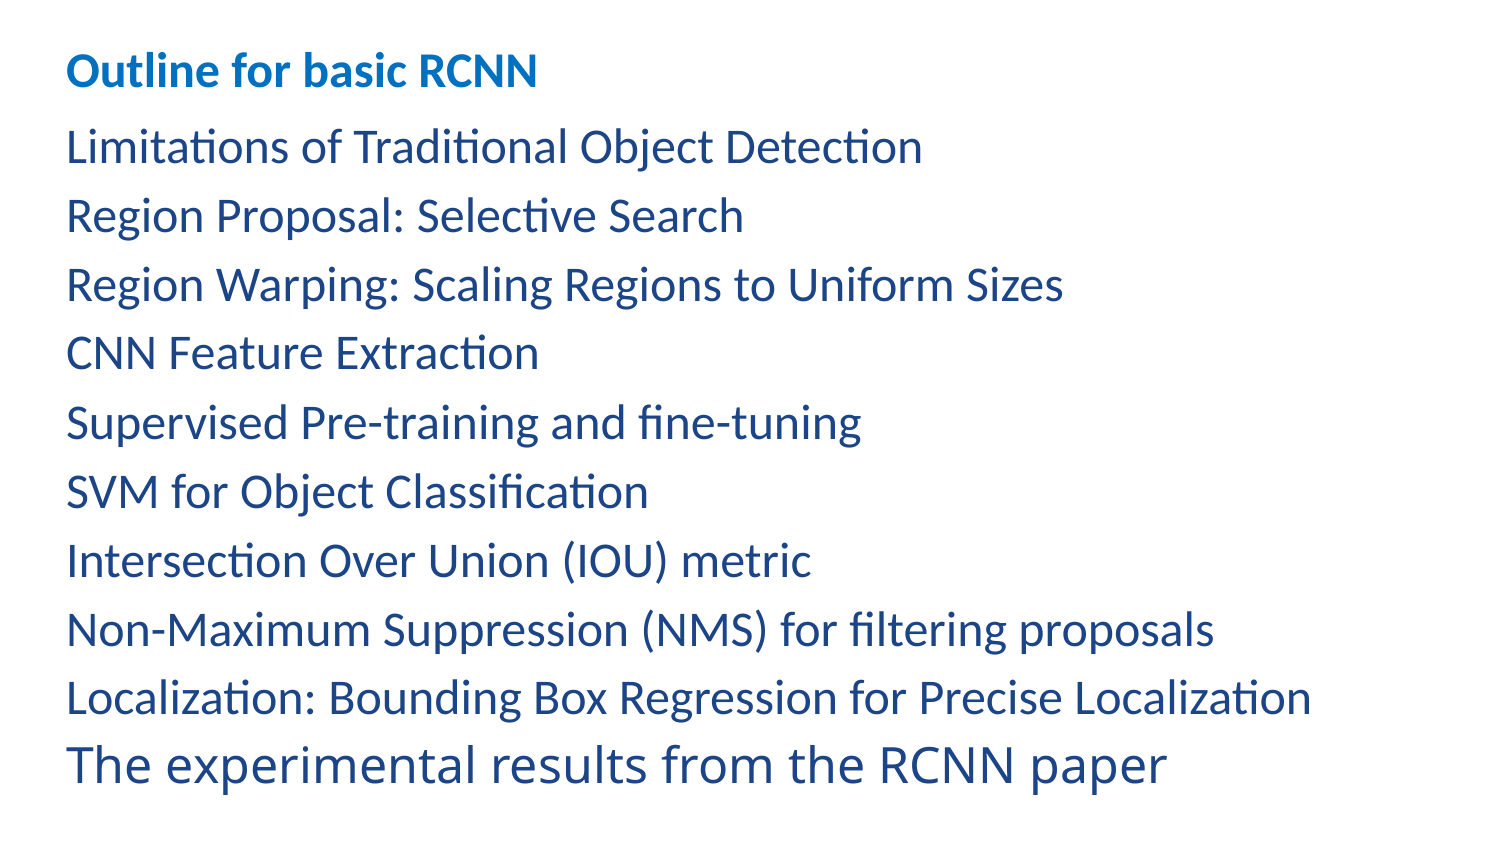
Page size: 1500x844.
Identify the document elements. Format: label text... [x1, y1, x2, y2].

list Limitations of Traditional Object Detection Region Proposal: Selective Search Region Warping: Scaling Regions to Uniform Sizes CNN Feature Extraction Supervised Pre-training and fine-tuning SVM for Object Classification Intersection Over Union (IOU) metric Non-Maximum Suppression (NMS) for filtering proposals Localization: Bounding Box Regression for Precise Localization The experimental results from the RCNN paper [51, 89, 1449, 766]
title Outline for basic RCNN [51, 22, 1449, 89]
